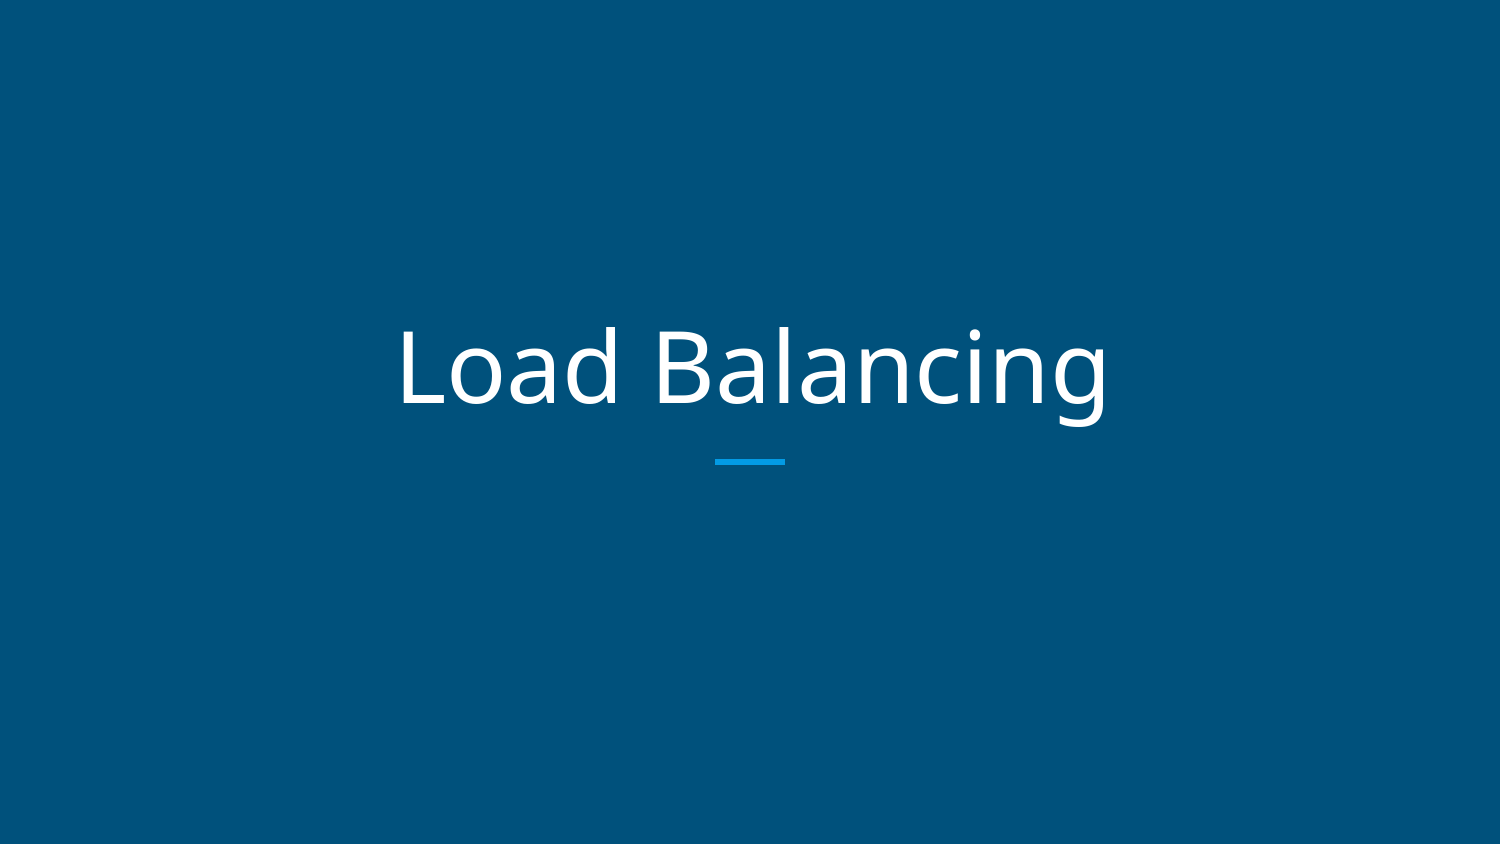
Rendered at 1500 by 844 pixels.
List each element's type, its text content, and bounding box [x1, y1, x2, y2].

title Load Balancing [78, 289, 1428, 439]
